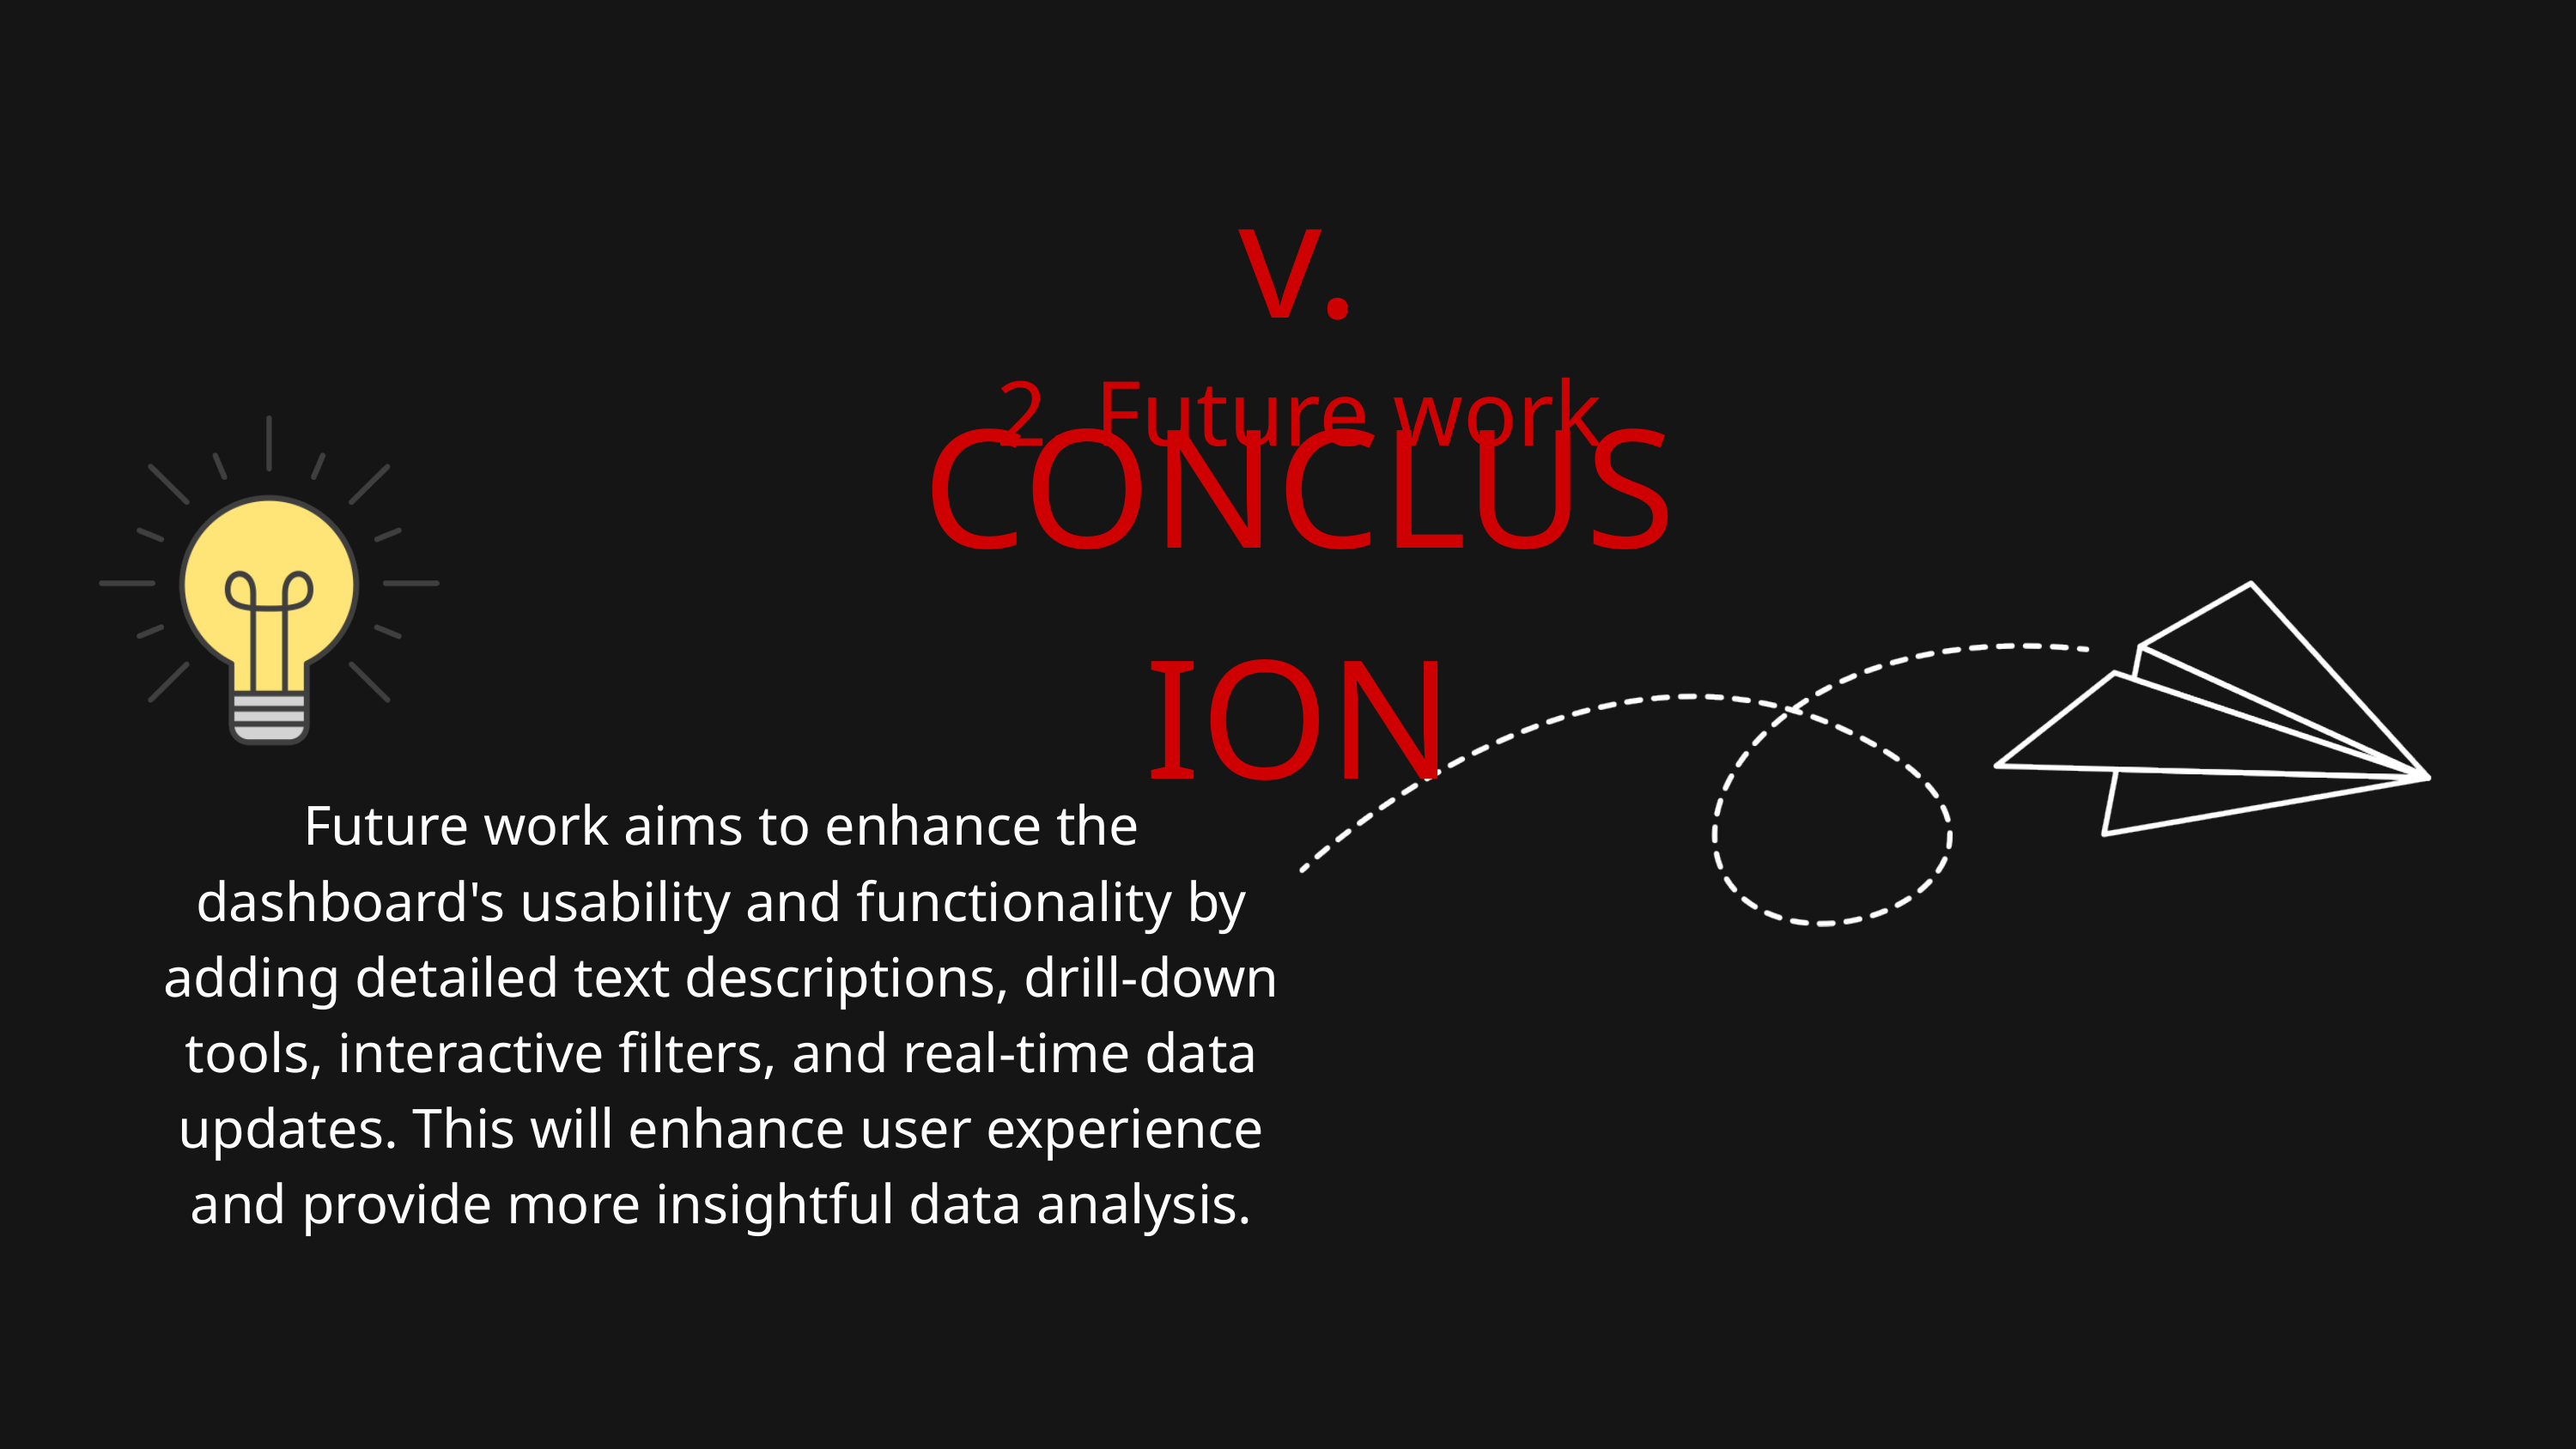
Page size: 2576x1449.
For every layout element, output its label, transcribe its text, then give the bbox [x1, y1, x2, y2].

text_box Future work aims to enhance the dashboard's usability and functionality by adding detailed text descriptions, drill-down tools, interactive filters, and real-time data updates. This will enhance user experience and provide more insightful data analysis. [144, 780, 1300, 1235]
text_box [99, 415, 440, 746]
text_box v. CONCLUSION [909, 120, 1689, 812]
text_box [1300, 580, 2432, 927]
